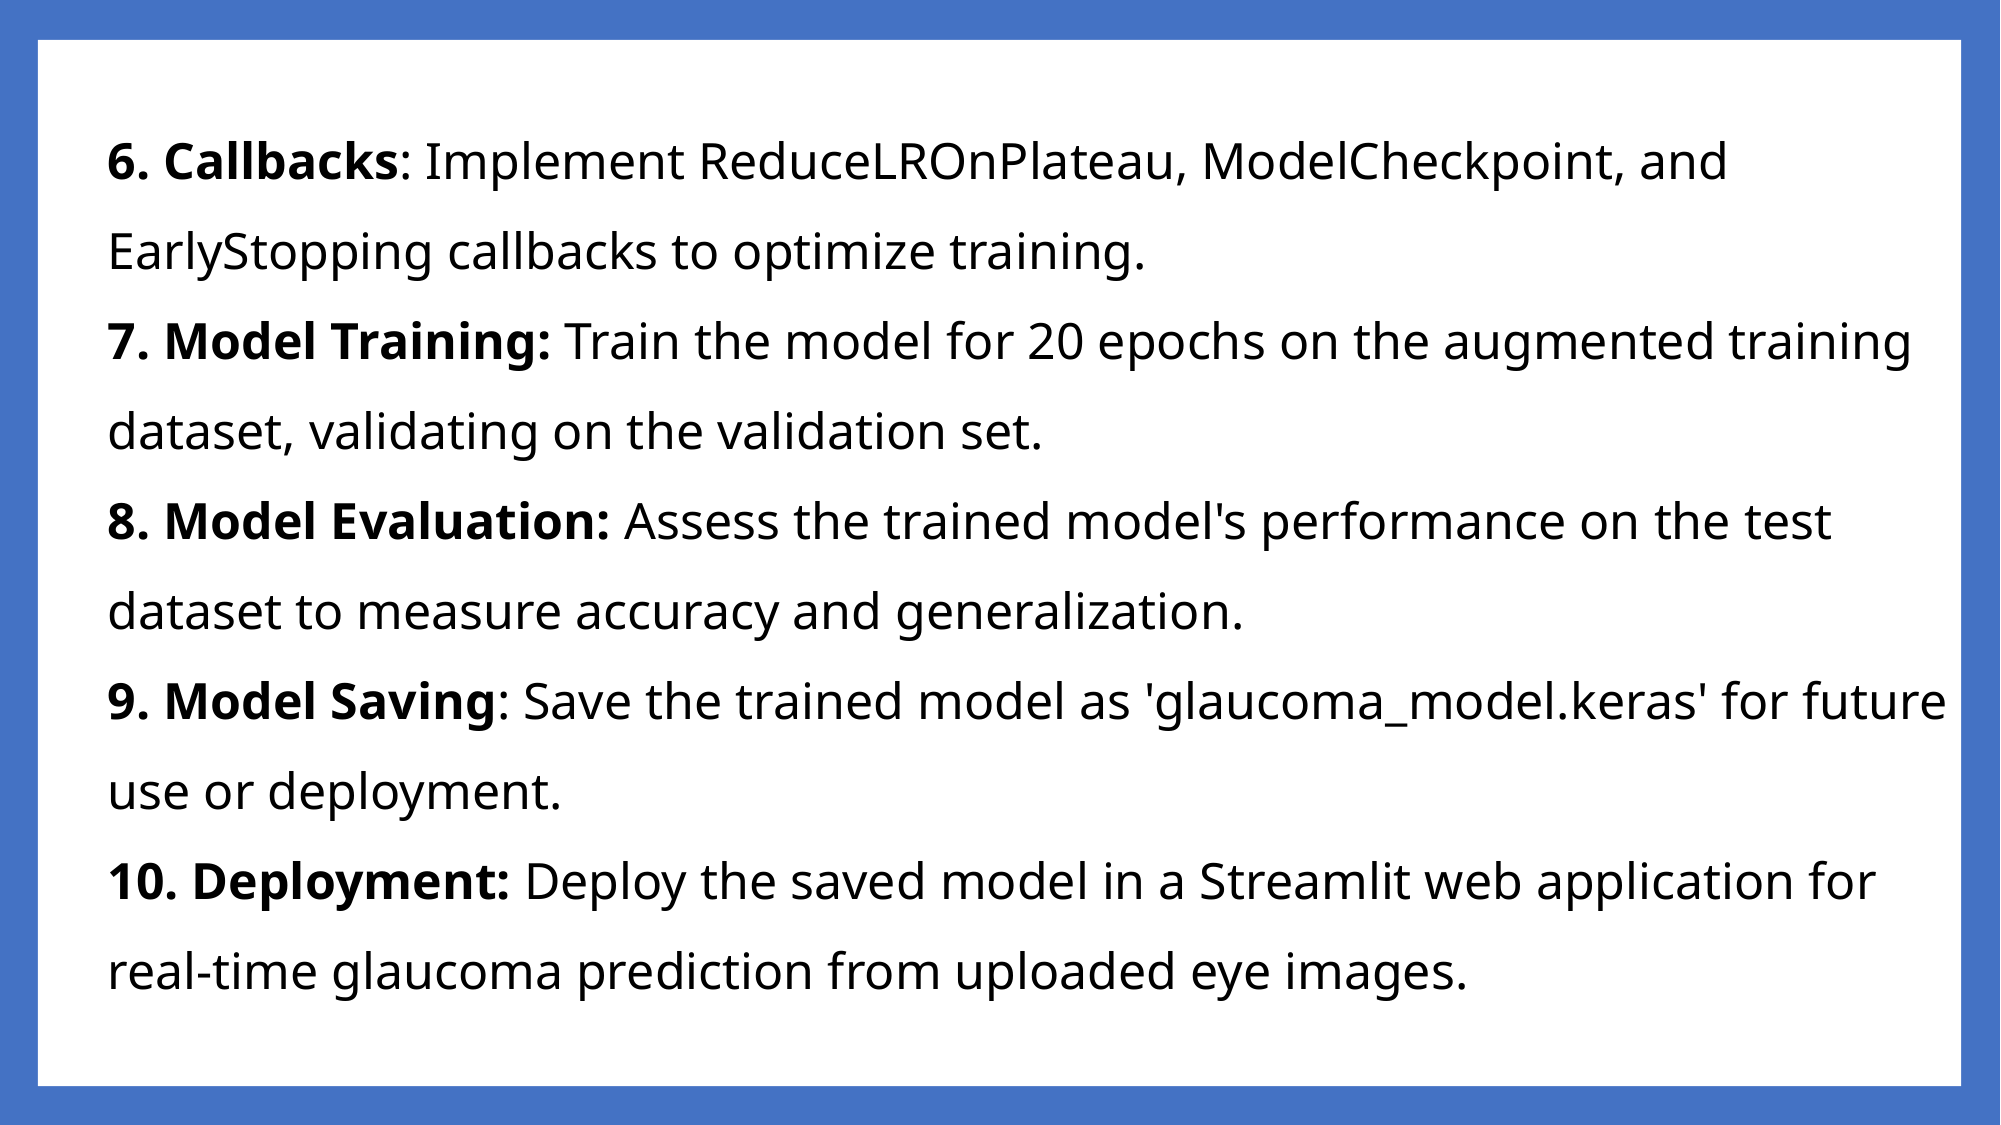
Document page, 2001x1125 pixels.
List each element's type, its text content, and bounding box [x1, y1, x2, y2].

text_box 6. Callbacks: Implement ReduceLROnPlateau, ModelCheckpoint, and EarlyStopping callbacks to optimize training. 7. Model Training: Train the model for 20 epochs on the augmented training dataset, validating on the validation set. 8. Model Evaluation: Assess the trained model's performance on the test dataset to measure accuracy and generalization. 9. Model Saving: Save the trained model as 'glaucoma_model.keras' for future use or deployment. 10. Deployment: Deploy the saved model in a Streamlit web application for real-time glaucoma prediction from uploaded eye images. [92, 91, 1967, 1097]
